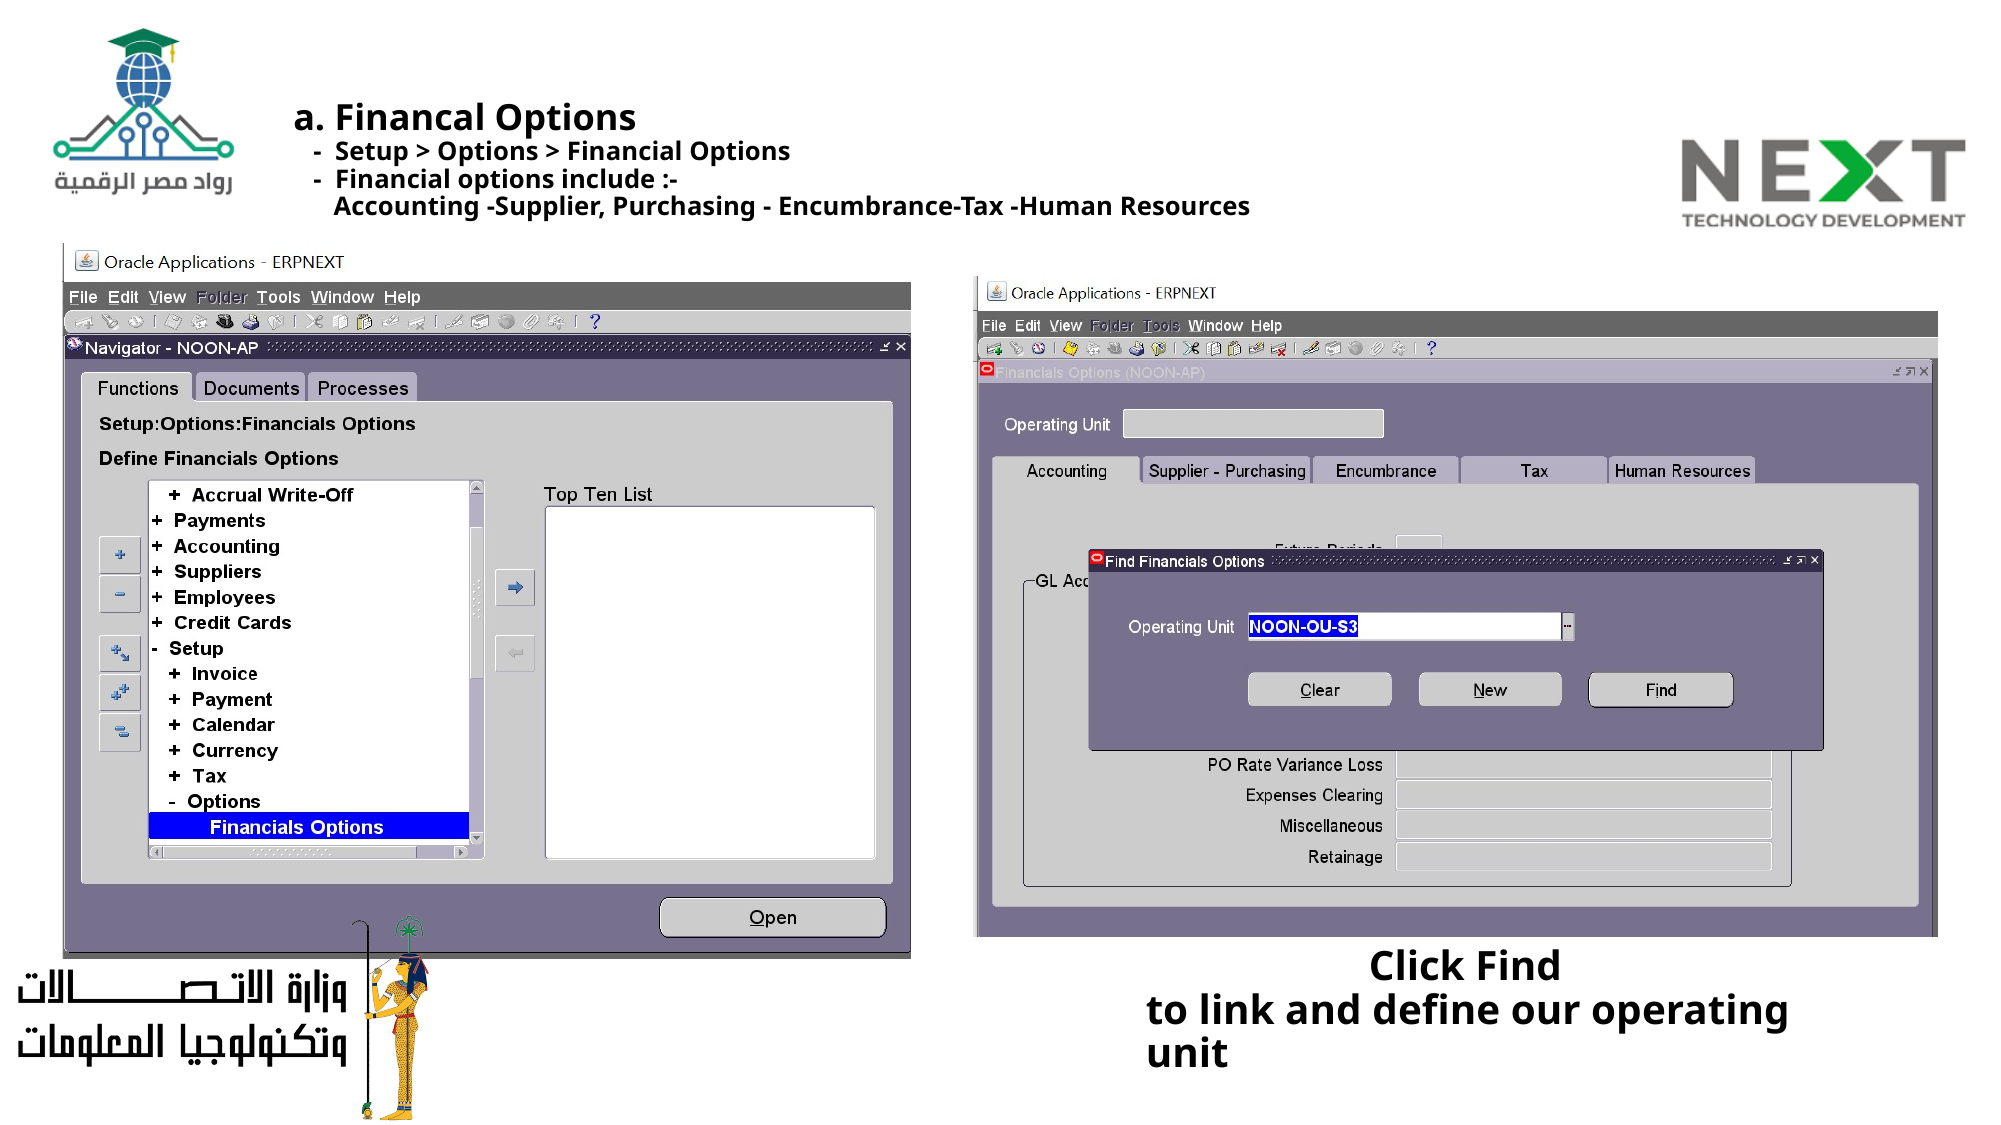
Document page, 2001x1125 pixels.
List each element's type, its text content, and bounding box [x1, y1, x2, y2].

picture [973, 7, 2000, 937]
picture [0, 882, 458, 1125]
title a. Financal Options - Setup > Options > Financial Options - Financial options include :- Accounting -Supplier, Purchasing - Encumbrance-Tax -Human Resources [278, 90, 1648, 348]
text_box Click Find to link and define our operating unit [1130, 937, 1811, 1125]
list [61, 242, 911, 959]
picture [20, 1, 263, 243]
